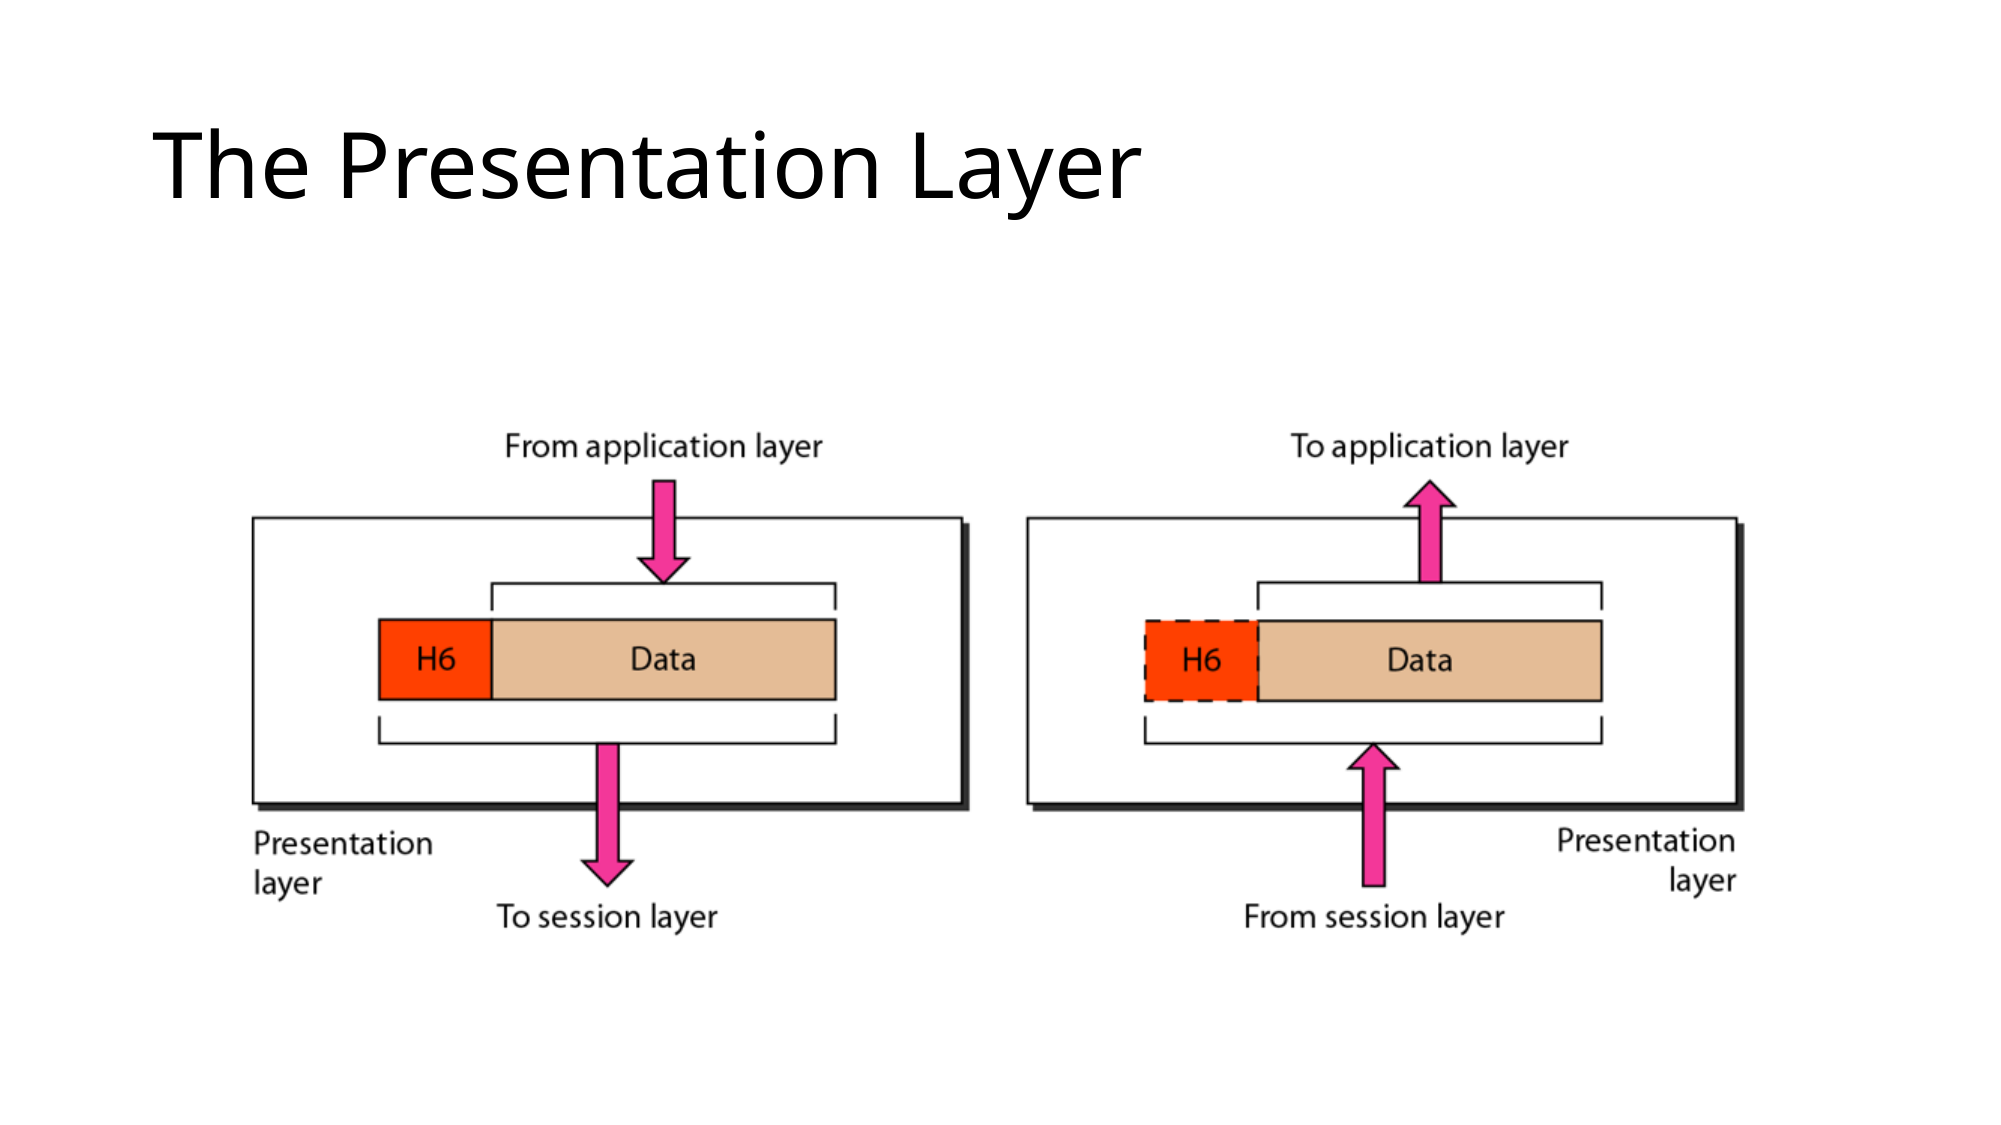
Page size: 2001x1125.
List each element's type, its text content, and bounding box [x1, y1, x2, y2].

title The Presentation Layer [137, 59, 1863, 278]
picture [210, 322, 1790, 991]
